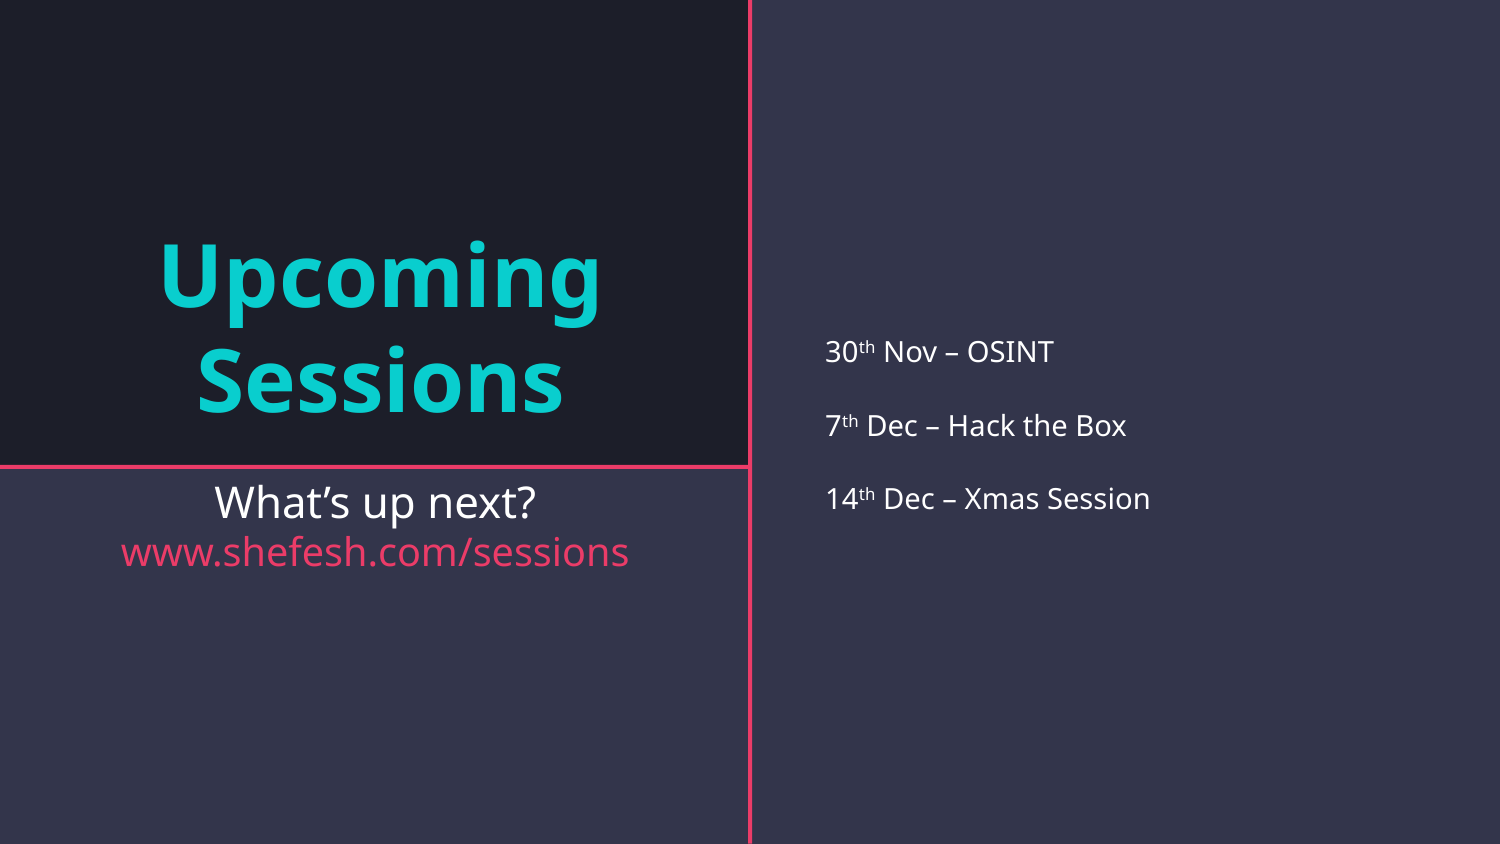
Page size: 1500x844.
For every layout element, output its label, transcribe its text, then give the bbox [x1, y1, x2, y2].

list 30th Nov – OSINT 7th Dec – Hack the Box 14th Dec – Xmas Session [810, 118, 1440, 725]
subtitle What’s up next? www.shefesh.com/sessions [43, 459, 708, 663]
title Upcoming Sessions [43, 39, 719, 446]
